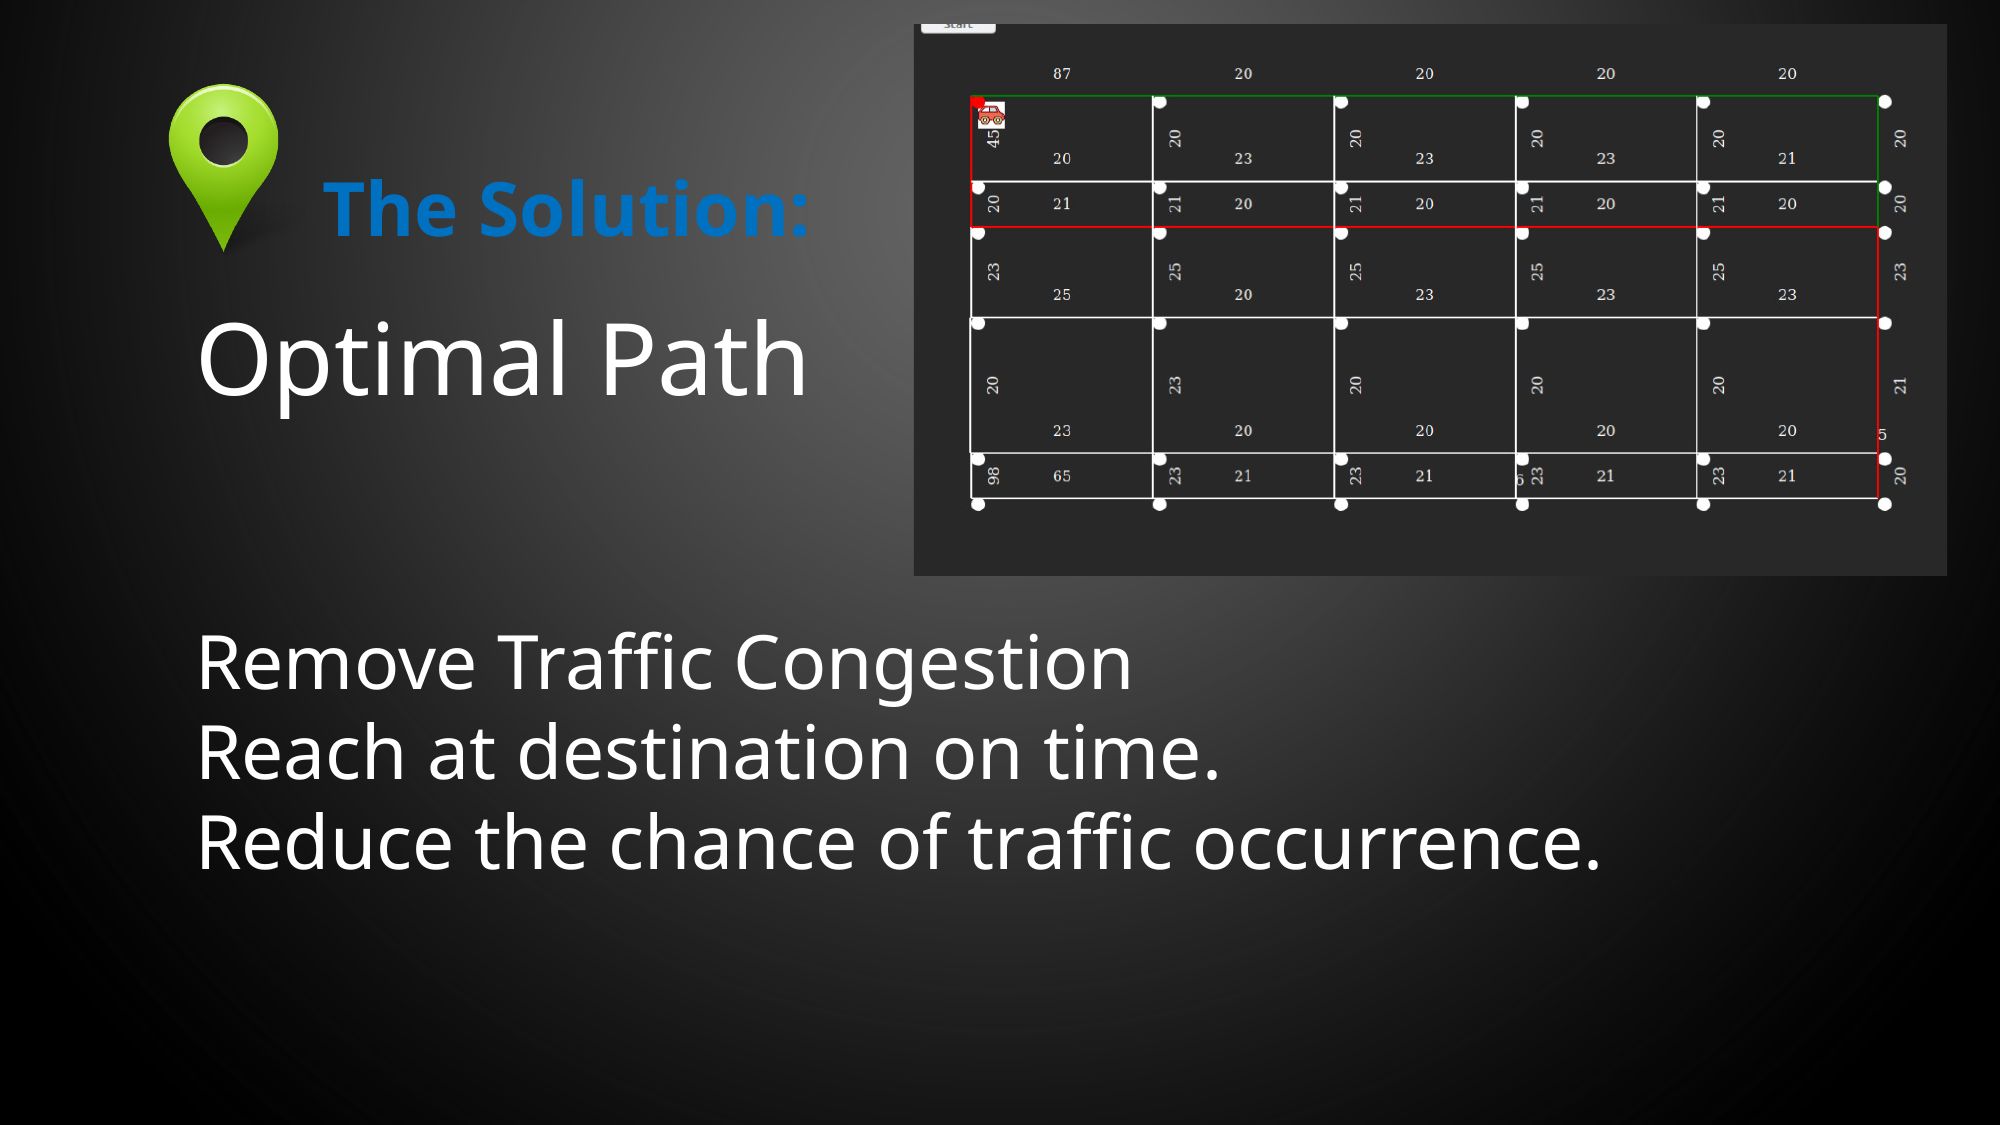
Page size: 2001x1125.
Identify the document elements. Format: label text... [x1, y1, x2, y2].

text_box The Solution: [311, 153, 907, 259]
picture [0, 0, 2000, 1125]
text_box Optimal Path Remove Traffic Congestion Reach at destination on time. Reduce the chance of traffic occurrence. [180, 287, 1779, 893]
